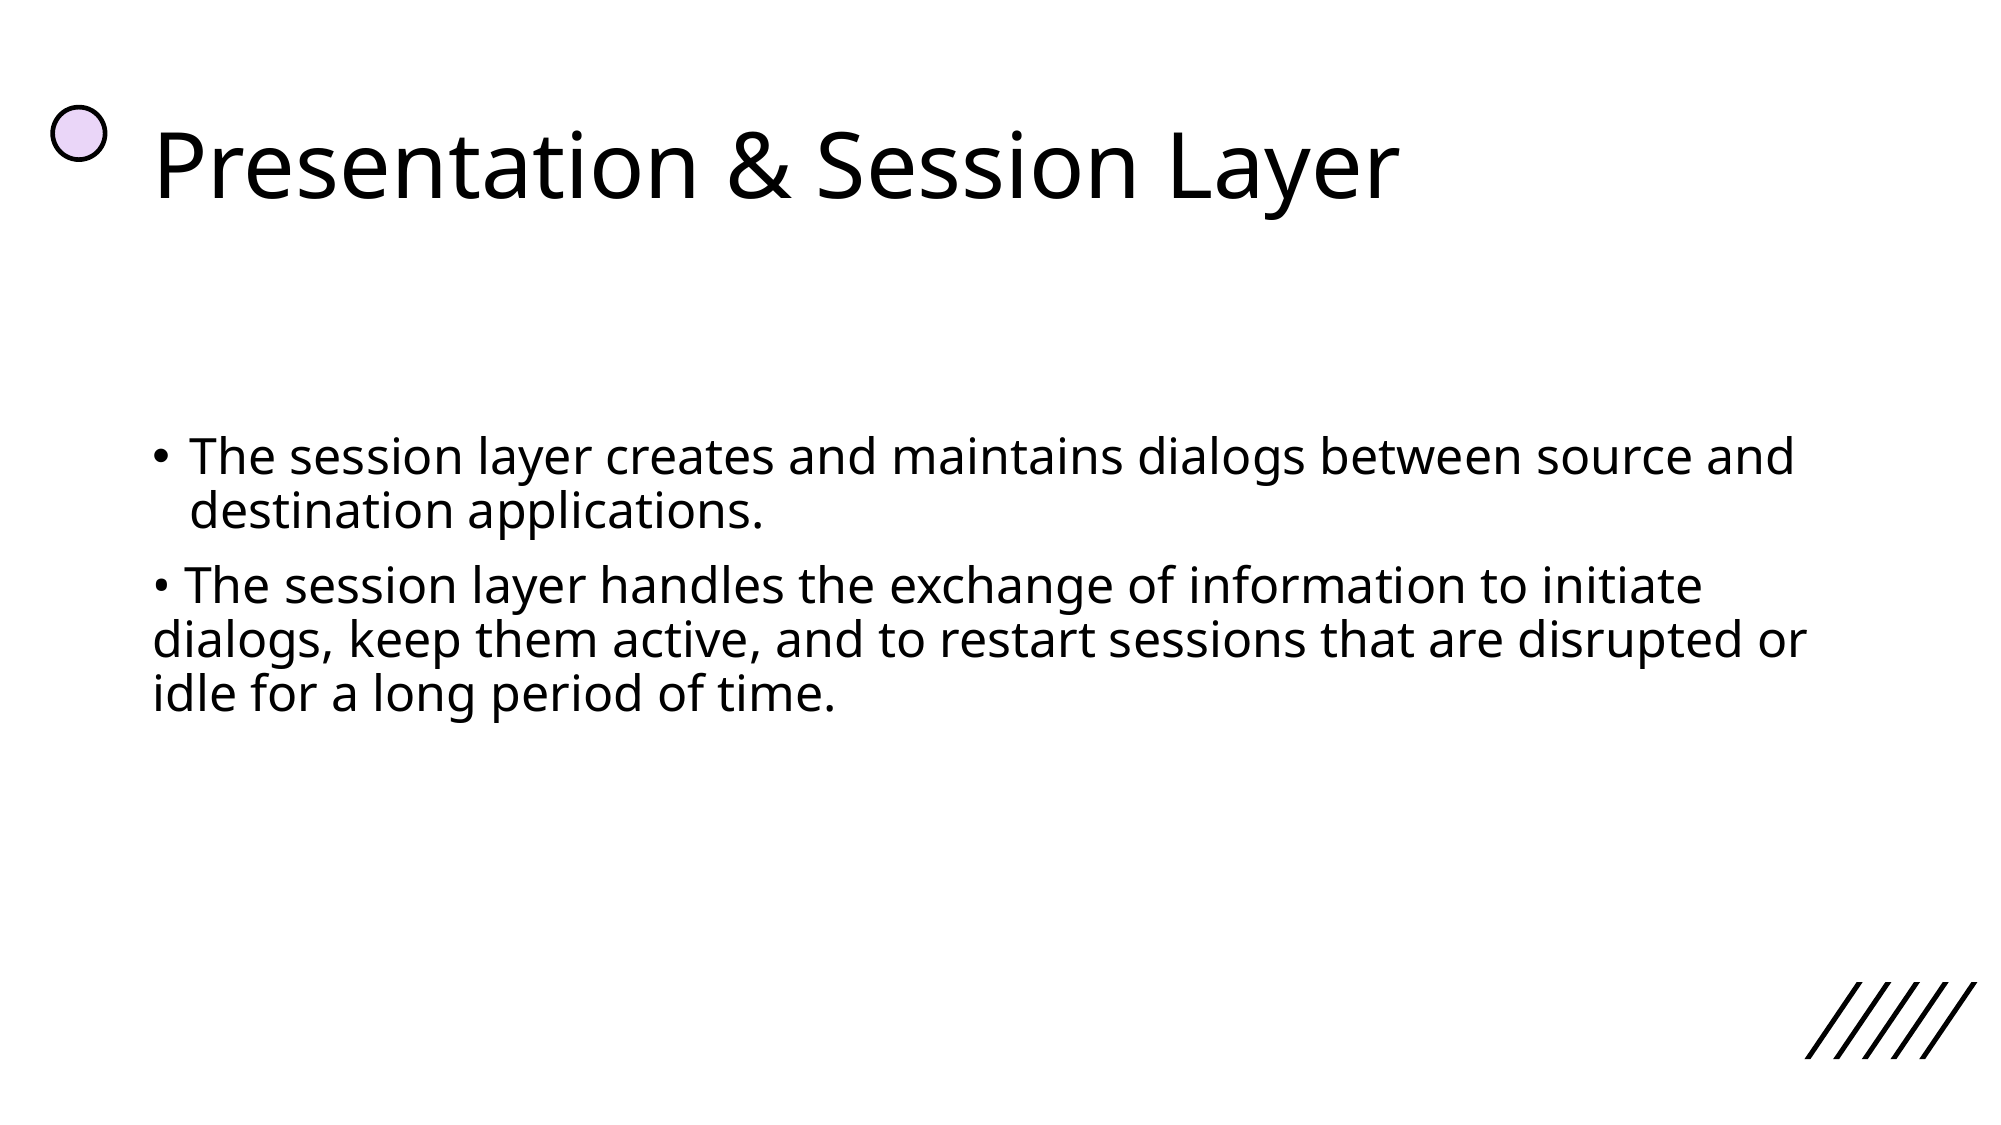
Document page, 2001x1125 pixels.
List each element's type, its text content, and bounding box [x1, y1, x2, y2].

title Presentation & Session Layer [137, 59, 1863, 278]
list The session layer creates and maintains dialogs between source and destination applications. • The session layer handles the exchange of information to initiate dialogs, keep them active, and to restart sessions that are disrupted or idle for a long period of time. [137, 423, 1863, 1014]
